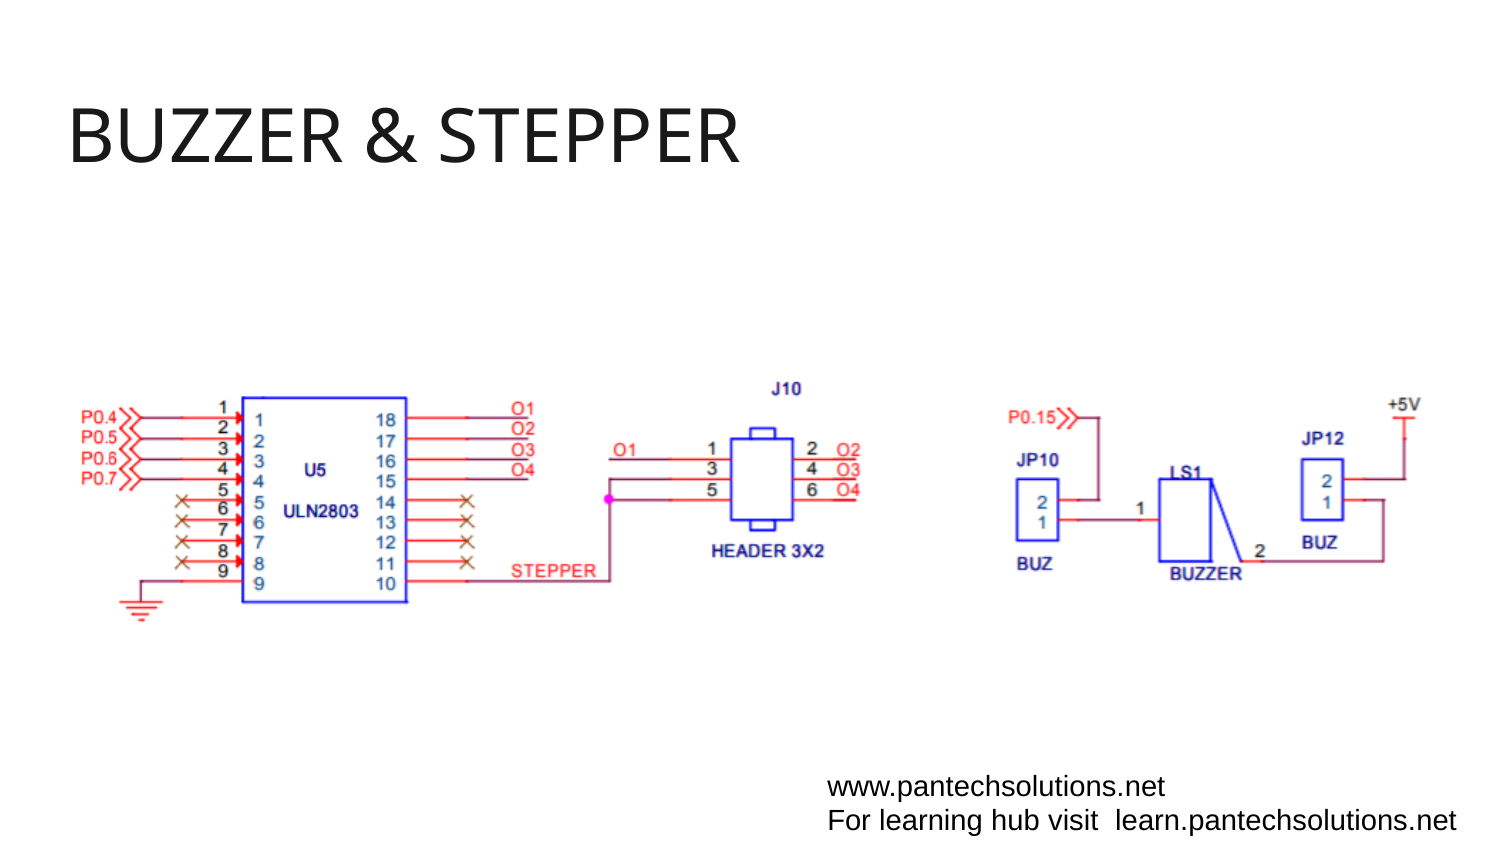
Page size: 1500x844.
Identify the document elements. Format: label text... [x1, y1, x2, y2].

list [50, 274, 1450, 665]
slide_number www.pantechsolutions.net For learning hub visit learn.pantechsolutions.net [812, 759, 1500, 797]
title BUZZER & STEPPER [51, 72, 1449, 167]
